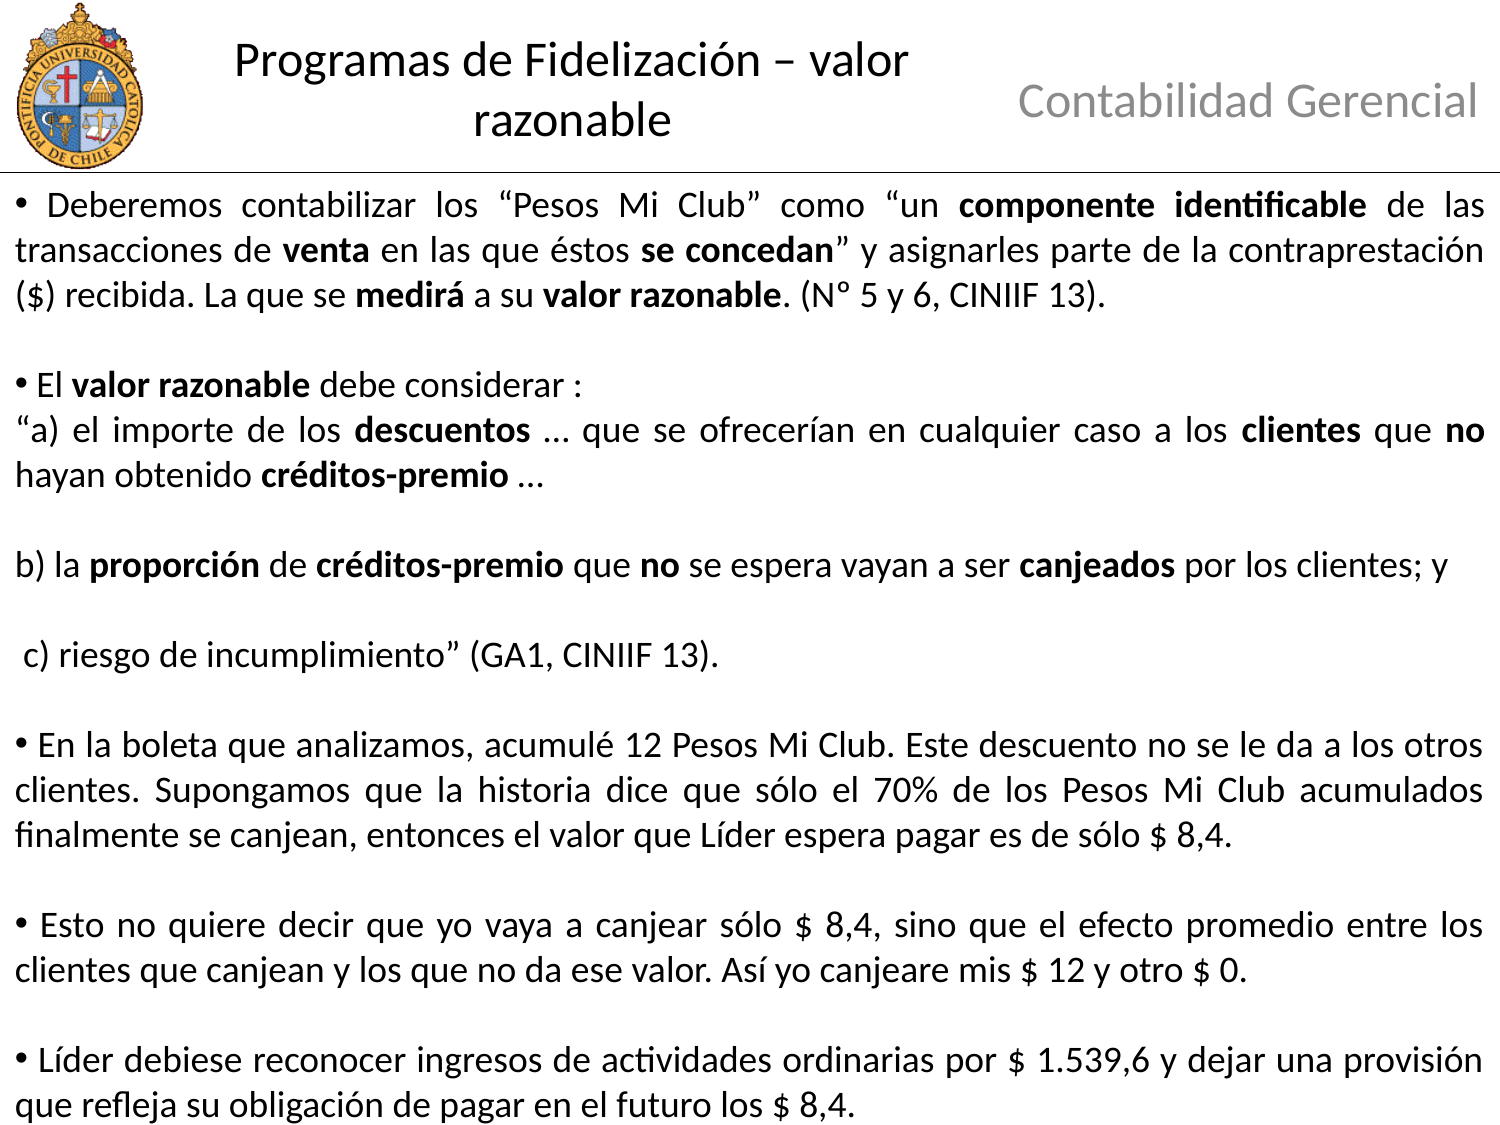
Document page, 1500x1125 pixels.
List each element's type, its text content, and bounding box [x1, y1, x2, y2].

text_box Sí [0, 173, 165, 180]
text_box Deberemos contabilizar los “Pesos Mi Club” como “un componente identificable de las transacciones de venta en las que éstos se concedan” y asignarles parte de la contraprestación ($) recibida. La que se medirá a su valor razonable. (Nº 5 y 6, CINIIF 13). El valor razonable debe considerar : “a) el importe de los descuentos … que se ofrecerían en cualquier caso a los clientes que no hayan obtenido créditos-premio … b) la proporción de créditos-premio que no se espera vayan a ser canjeados por los clientes; y c) riesgo de incumplimiento” (GA1, CINIIF 13). En la boleta que analizamos, acumulé 12 Pesos Mi Club. Este descuento no se le da a los otros clientes. Supongamos que la historia dice que sólo el 70% de los Pesos Mi Club acumulados finalmente se canjean, entonces el valor que Líder espera pagar es de sólo $ 8,4. Esto no quiere decir que yo vaya a canjear sólo $ 8,4, sino que el efecto promedio entre los clientes que canjean y los que no da ese valor. Así yo canjeare mis $ 12 y otro $ 0. Líder debiese reconocer ingresos de actividades ordinarias por $ 1.539,6 y dejar una provisión que refleja su obligación de pagar en el futuro los $ 8,4. [0, 177, 1500, 1125]
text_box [0, 0, 160, 172]
title Programas de Fidelización – valor razonable [160, 0, 998, 171]
subtitle Contabilidad Gerencial [998, 0, 1500, 172]
